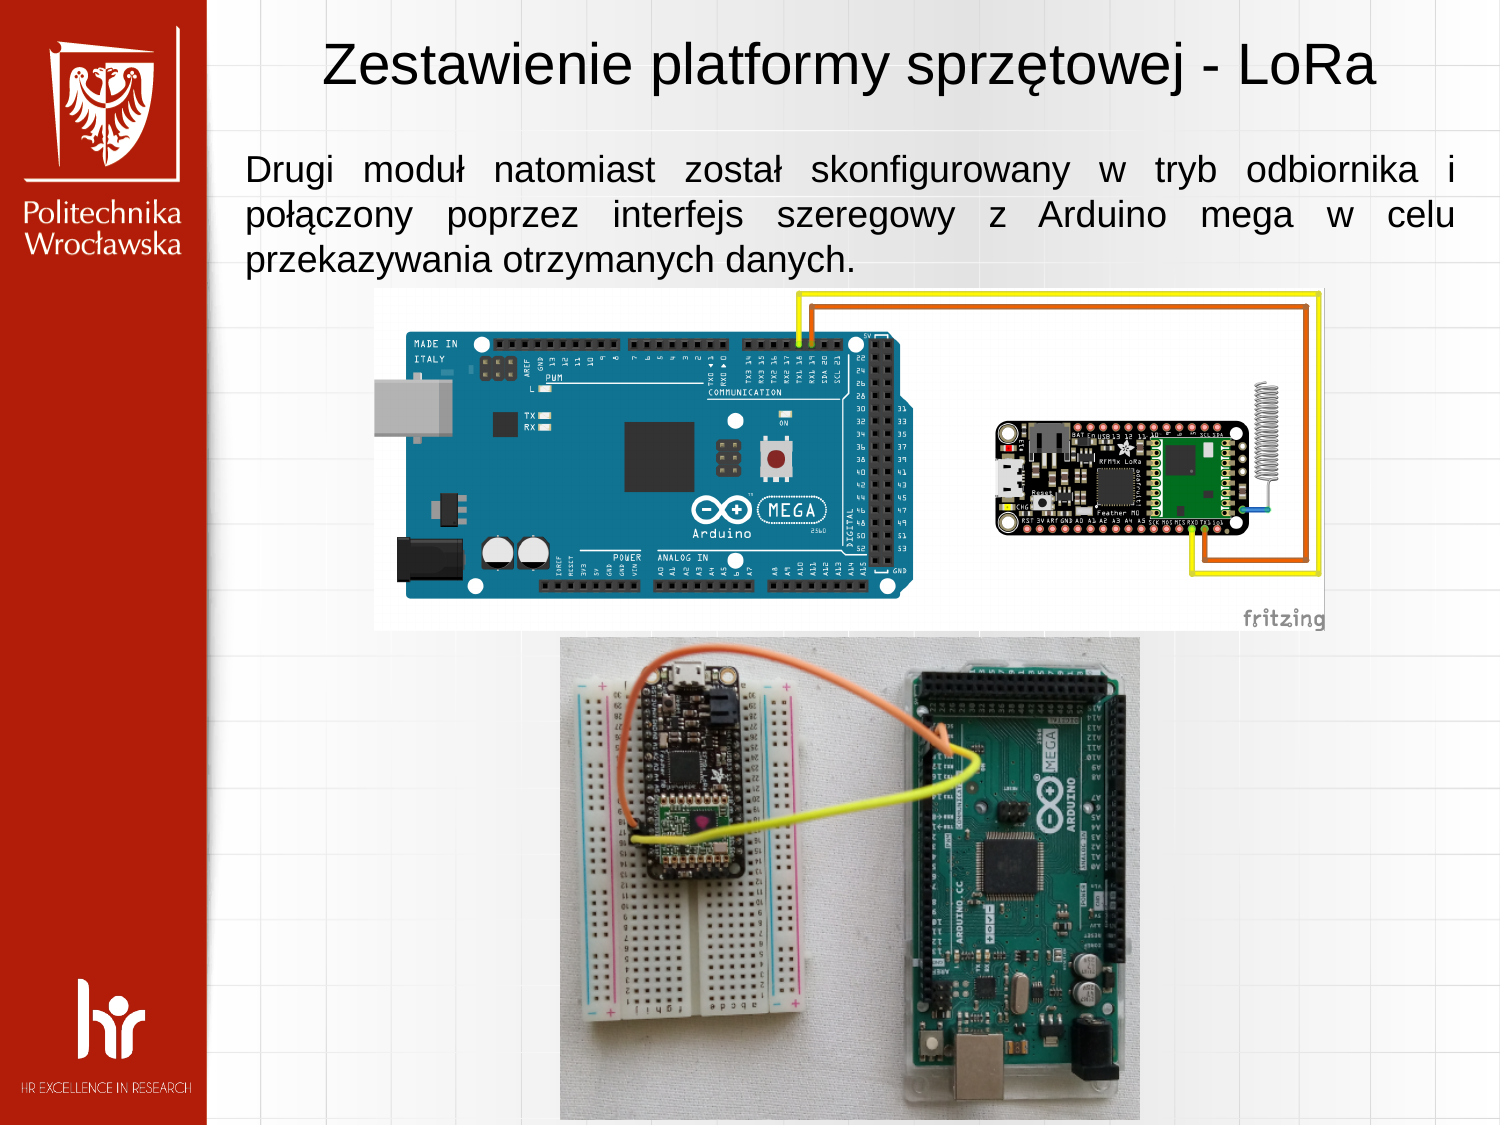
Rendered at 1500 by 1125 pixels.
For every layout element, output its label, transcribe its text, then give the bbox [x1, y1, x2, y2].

text_box Drugi moduł natomiast został skonfigurowany w tryb odbiornika i połączony poprzez interfejs szeregowy z Arduino mega w celu przekazywania otrzymanych danych. [230, 137, 1471, 287]
text_box Zestawienie platformy sprzętowej - LoRa [230, 19, 1471, 104]
picture [0, 0, 1500, 1125]
